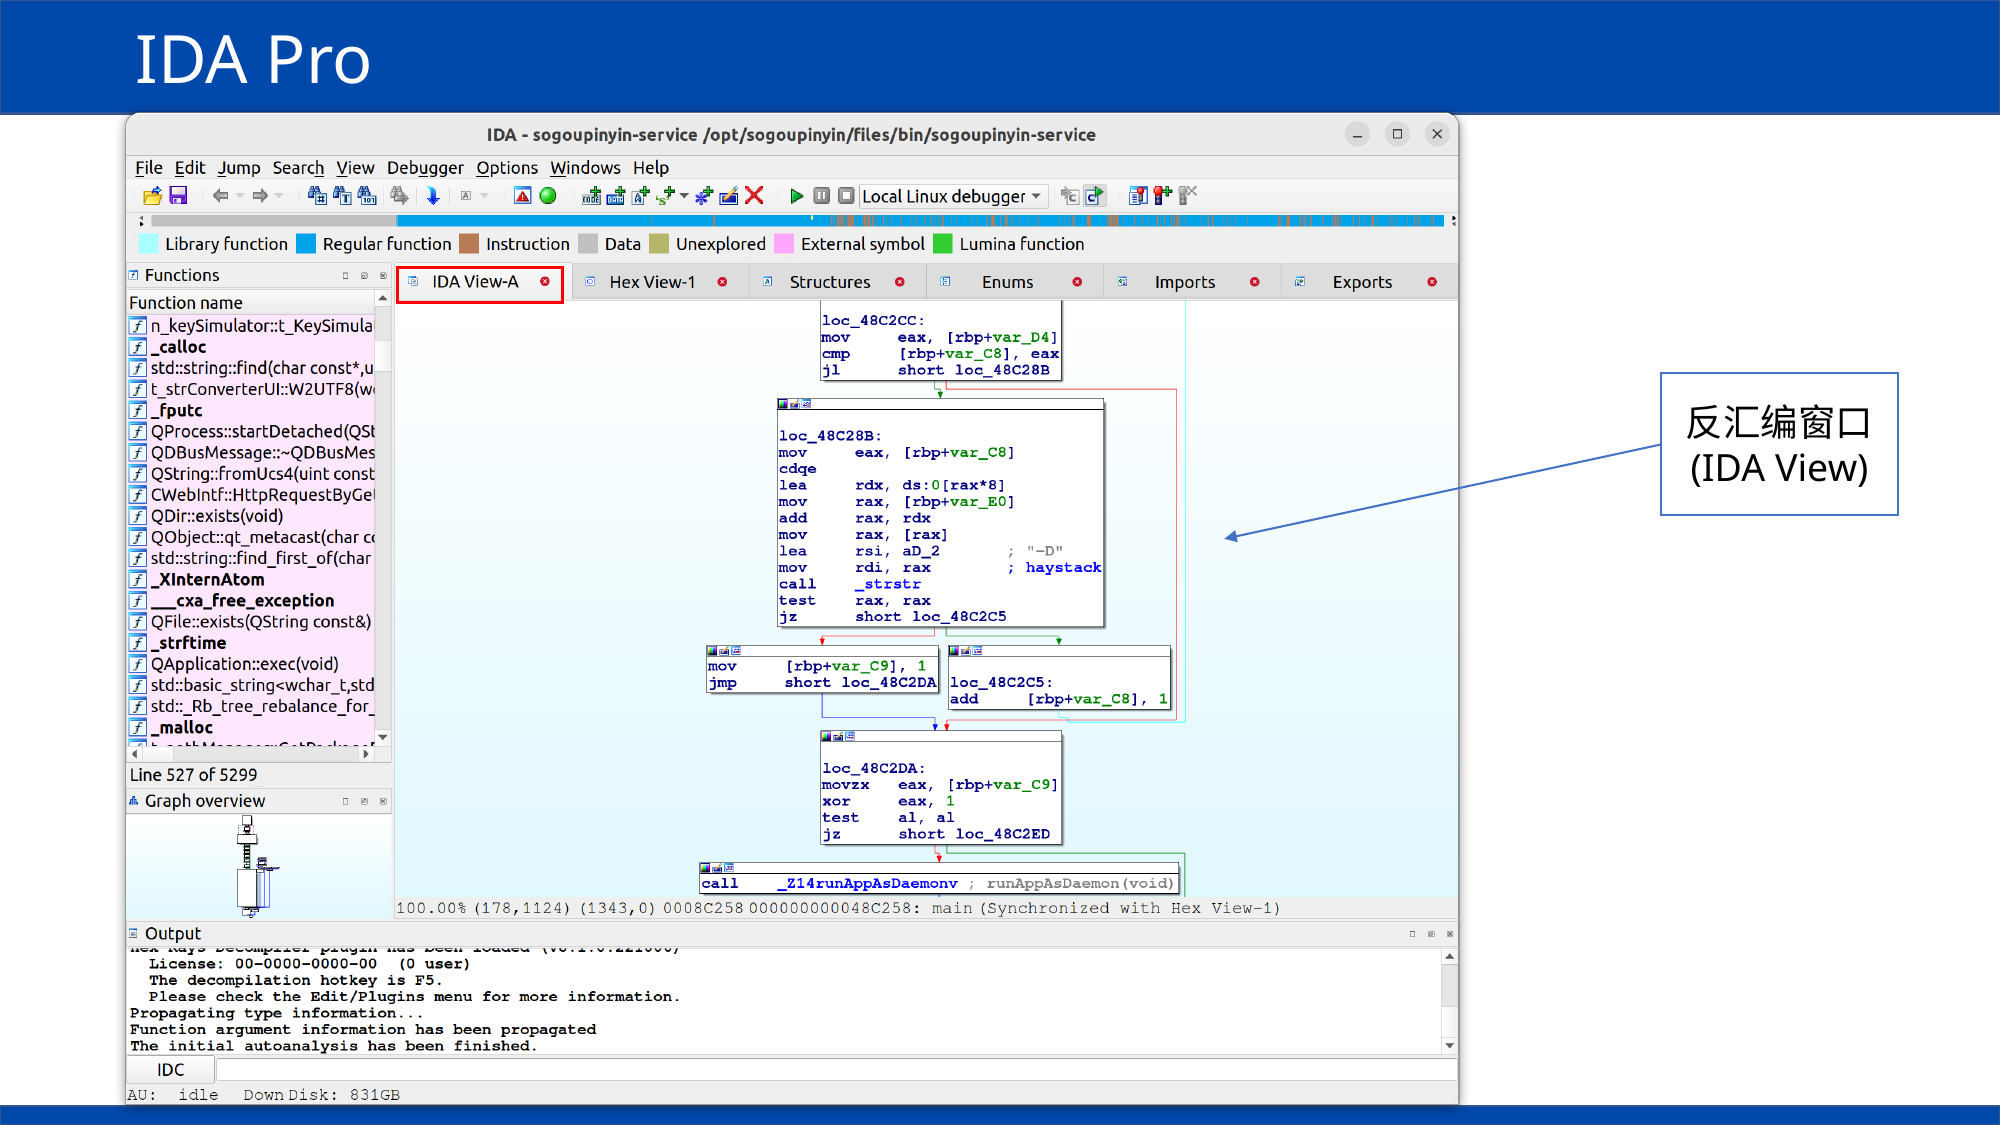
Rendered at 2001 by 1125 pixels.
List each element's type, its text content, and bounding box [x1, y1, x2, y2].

text_box [0, 1105, 2000, 1125]
text_box IDA Pro [0, 0, 2000, 115]
picture [114, 103, 1470, 1117]
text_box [1224, 444, 1662, 539]
text_box 反汇编窗口 (IDA View) [1660, 372, 1899, 516]
